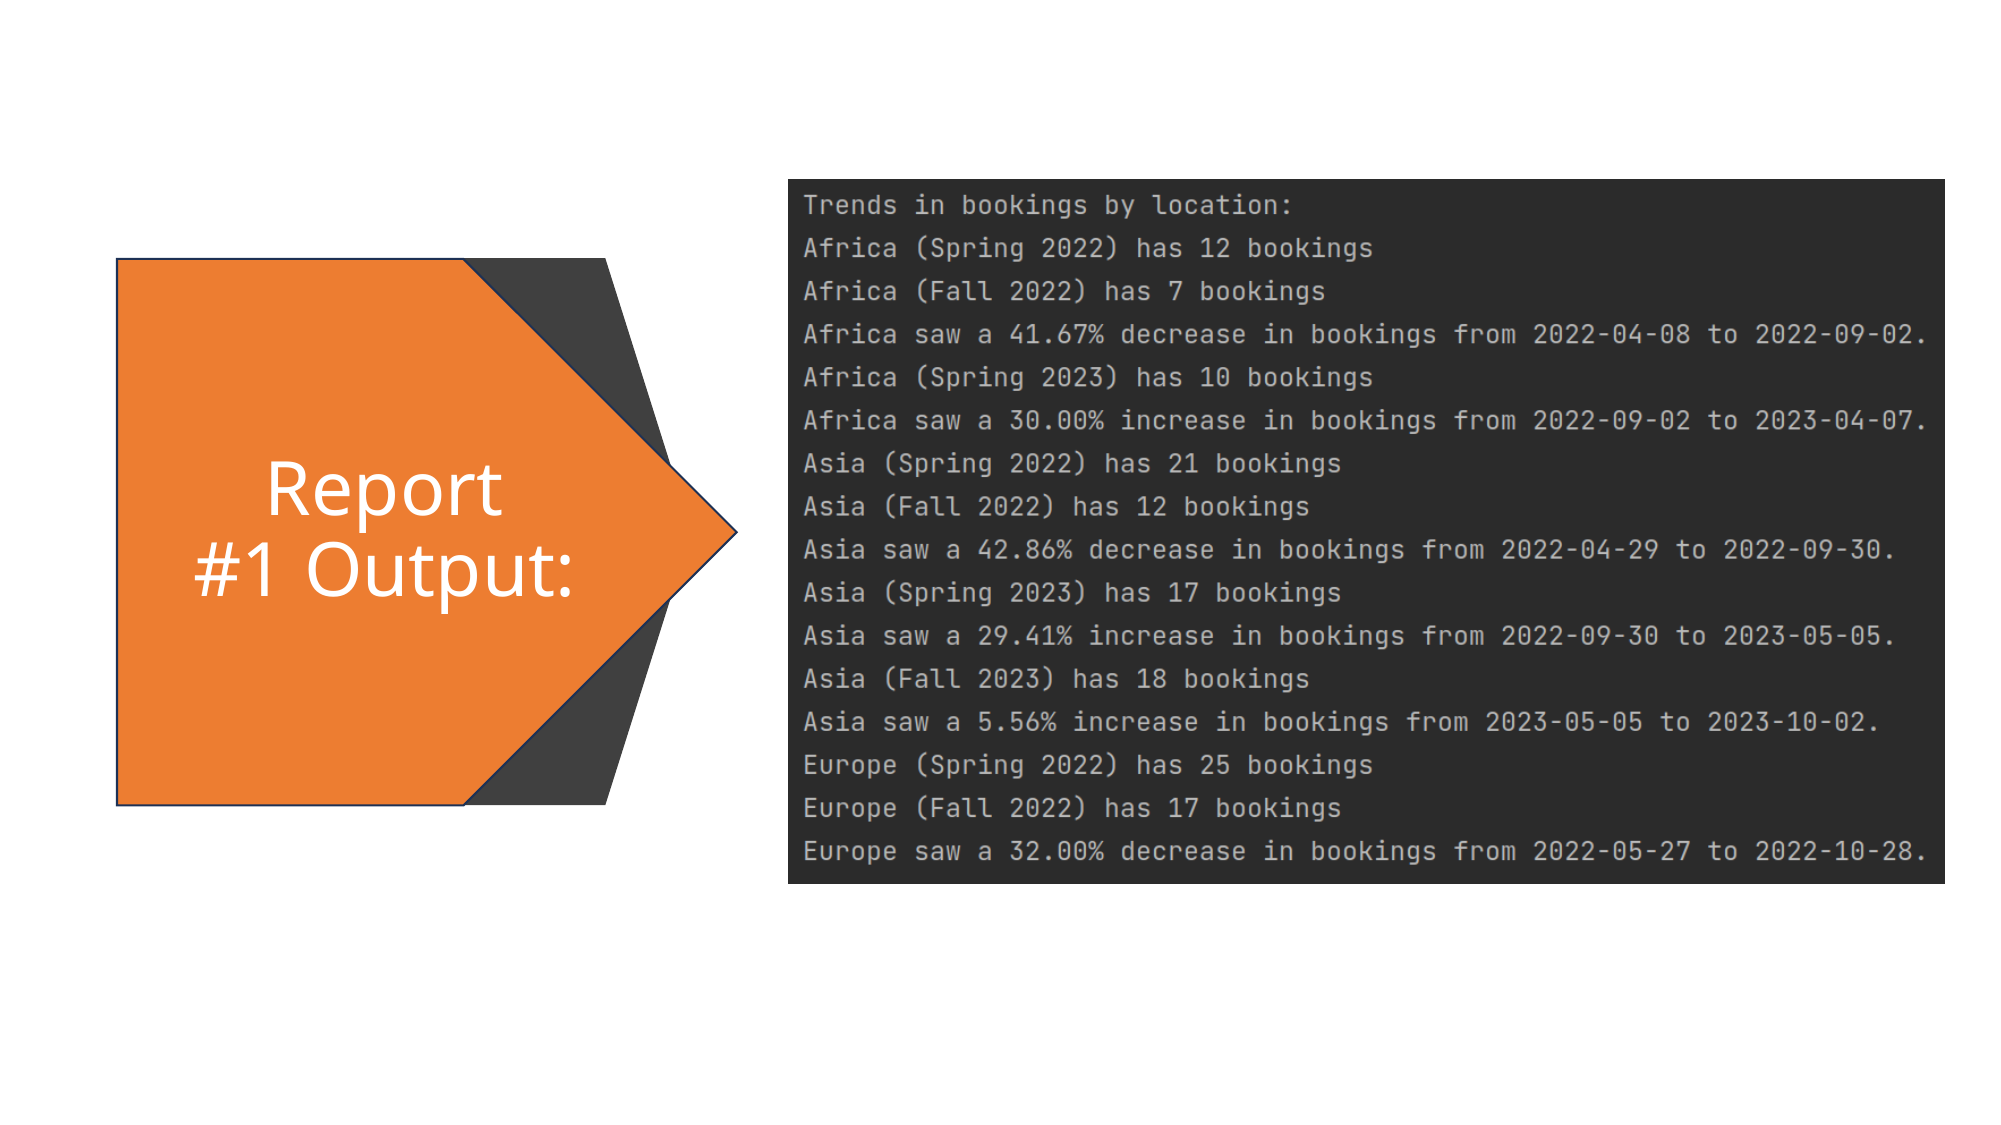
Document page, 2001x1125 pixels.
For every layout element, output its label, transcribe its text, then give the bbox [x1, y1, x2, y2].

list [788, 179, 1945, 884]
text_box [115, 257, 530, 807]
text_box [464, 257, 673, 466]
text_box [465, 600, 672, 807]
title Report #1 Output: [168, 322, 601, 741]
text_box [601, 395, 739, 670]
